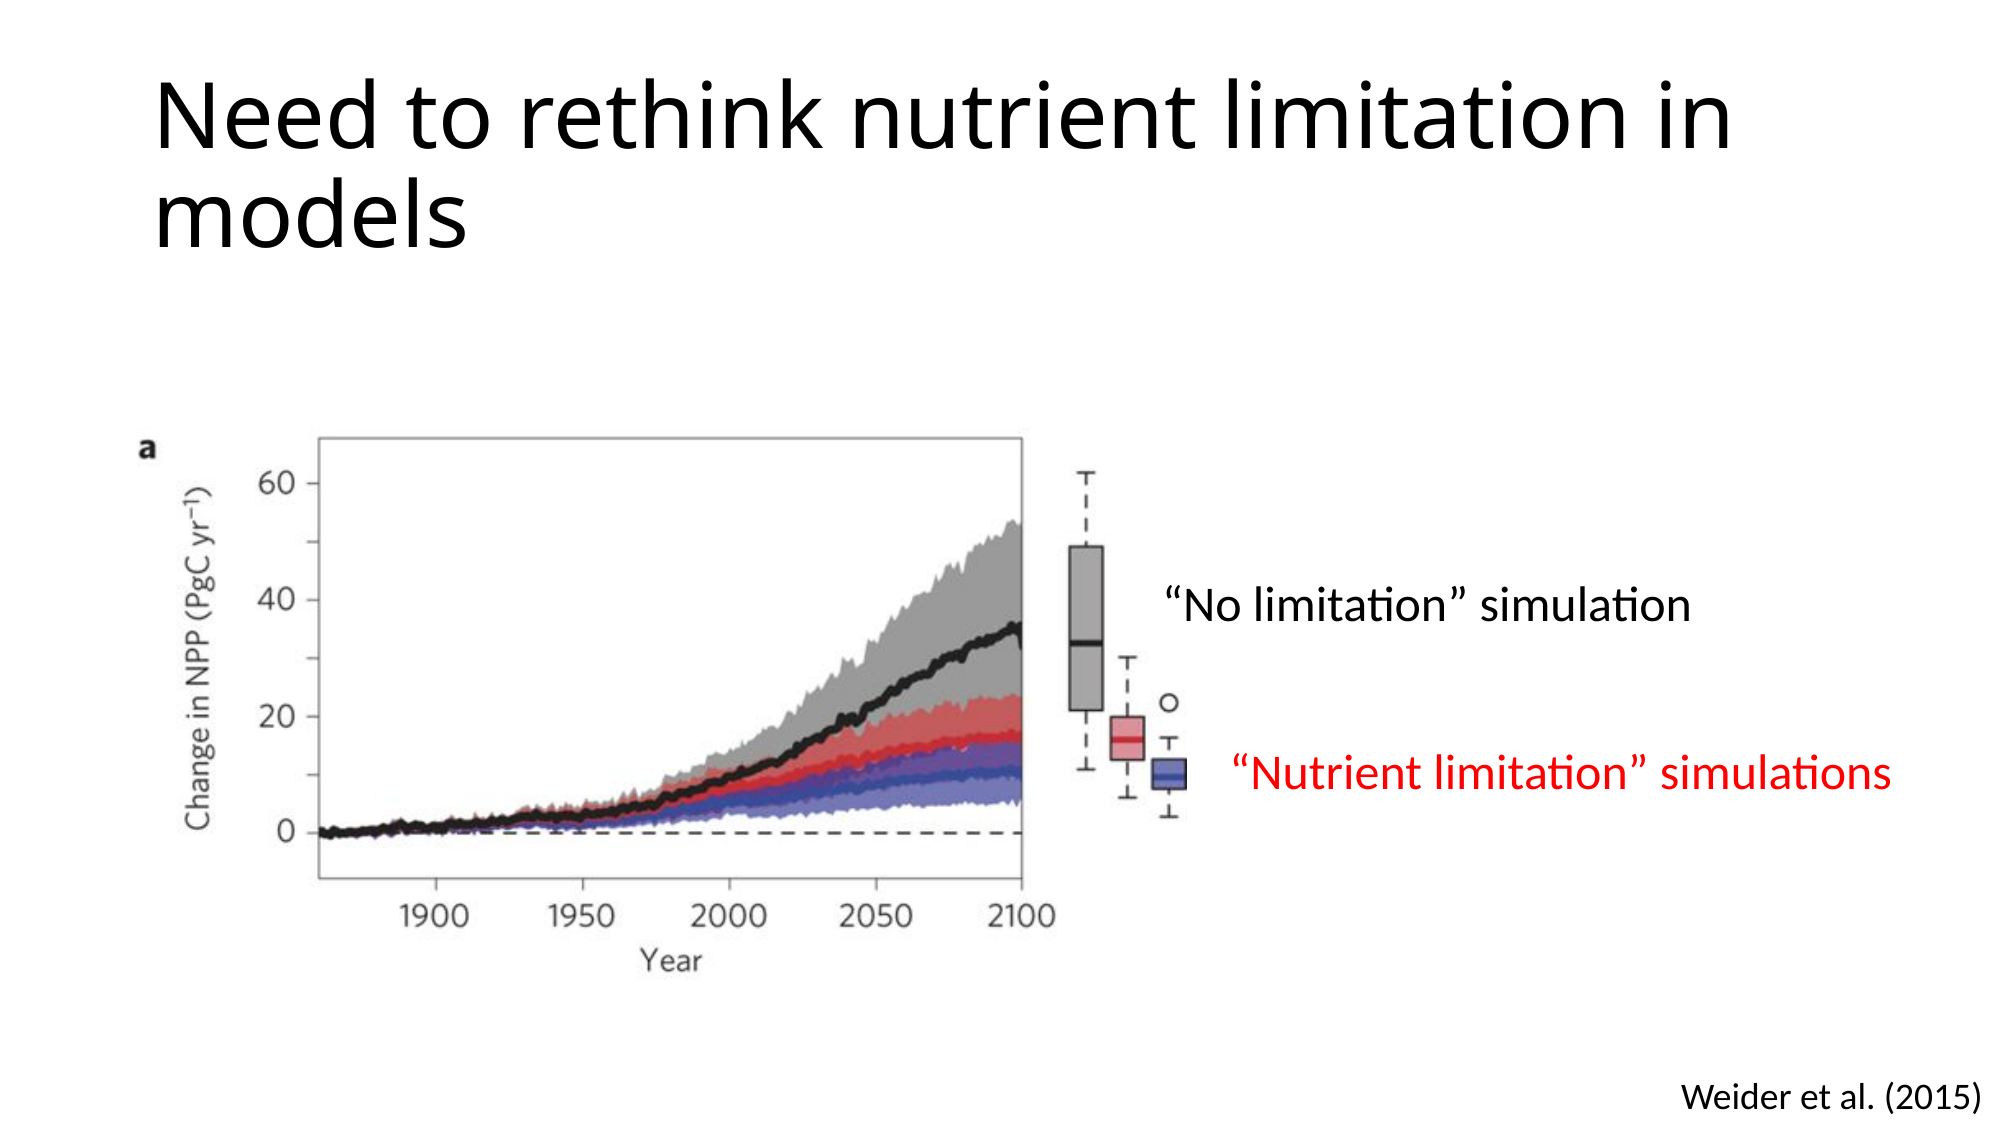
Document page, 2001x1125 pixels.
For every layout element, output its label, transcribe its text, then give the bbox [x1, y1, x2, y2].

picture [137, 427, 1187, 988]
text_box “Nutrient limitation” simulations [1214, 732, 1908, 807]
text_box “No limitation” simulation [1187, 564, 1707, 640]
text_box Weider et al. (2015) [1666, 1064, 1998, 1125]
title Need to rethink nutrient limitation in models [137, 59, 1863, 278]
